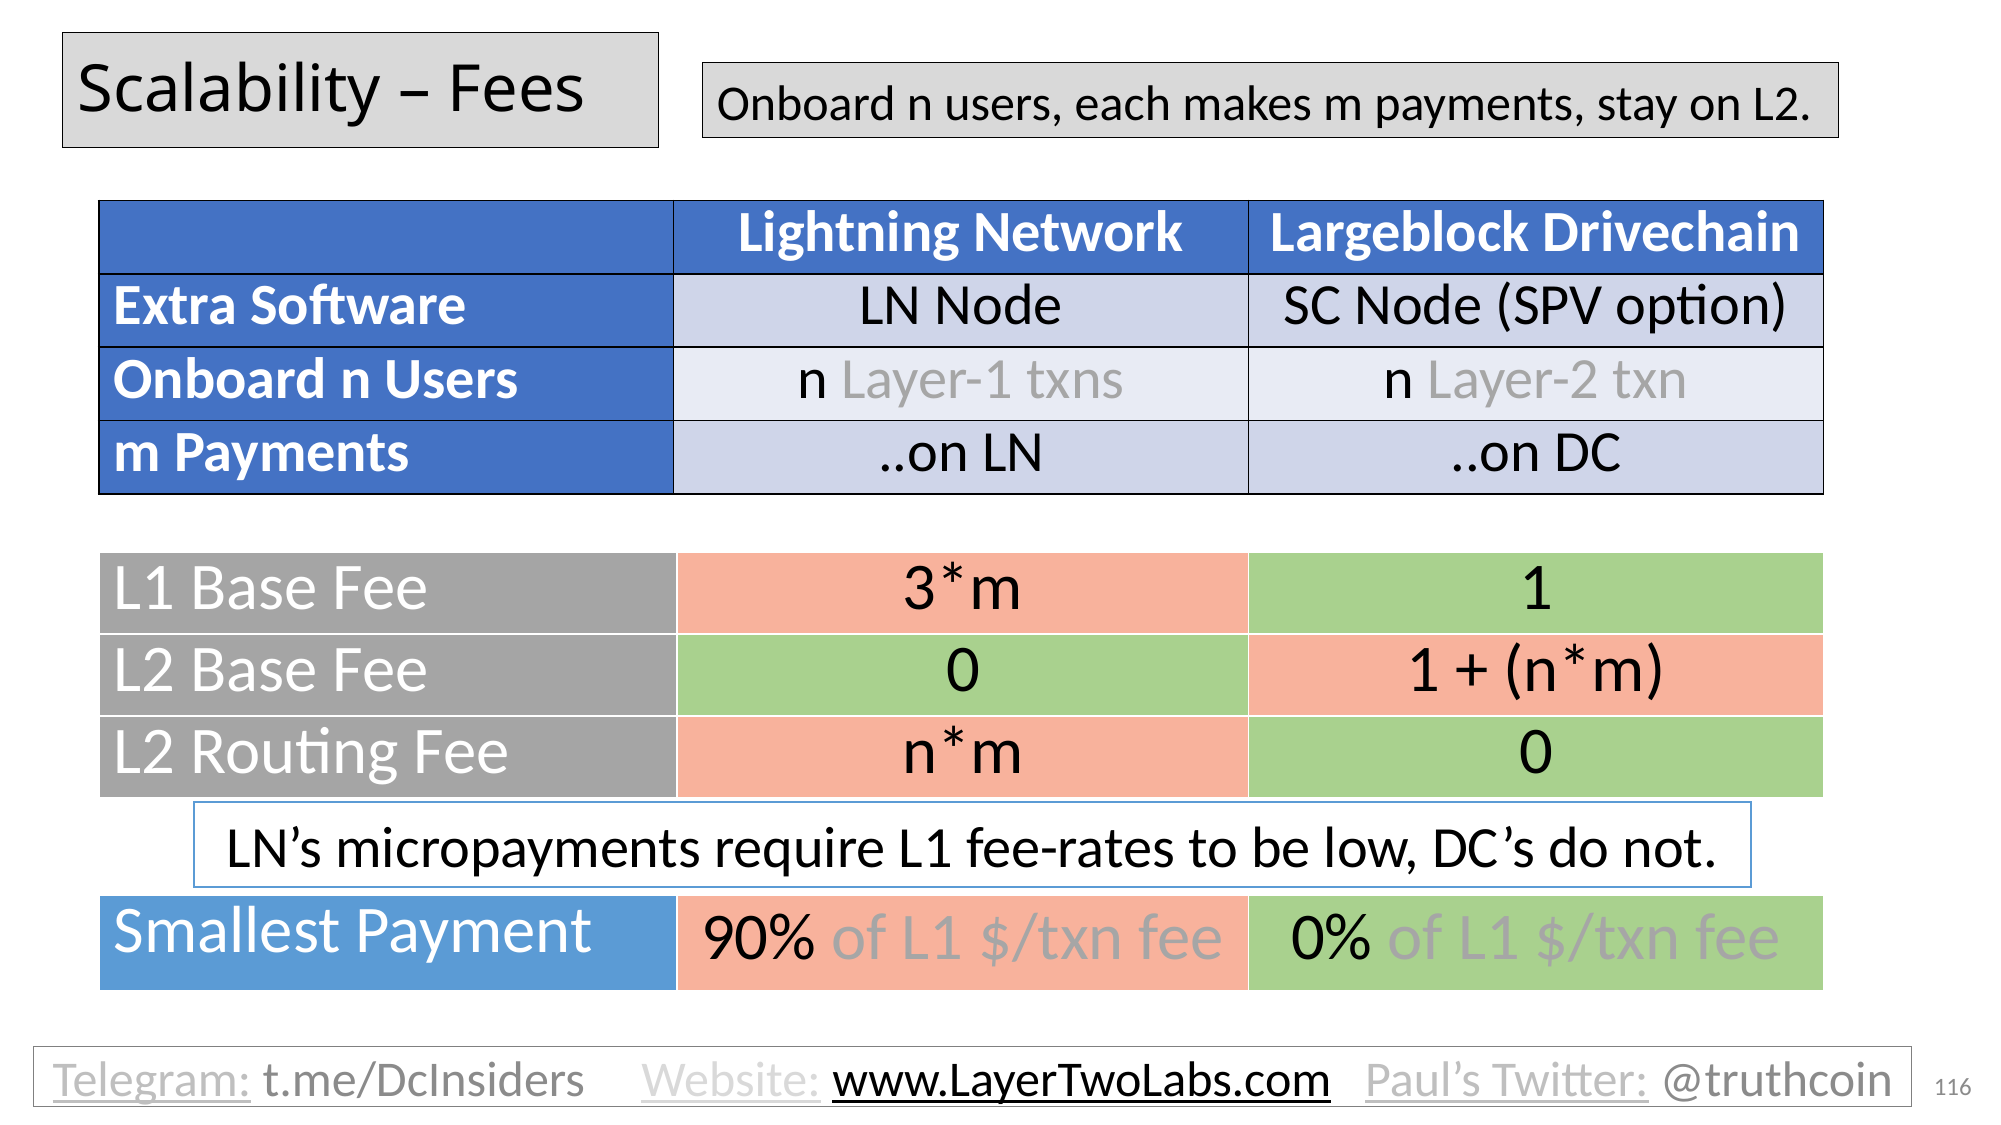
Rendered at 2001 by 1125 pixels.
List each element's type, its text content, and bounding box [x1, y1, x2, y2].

text_box LN’s micropayments require L1 fee-rates to be low, DC’s do not. [193, 801, 1752, 888]
table_cell n*m [678, 717, 1248, 797]
table_cell ..on DC [1249, 421, 1823, 493]
footer Telegram: t.me/DcInsiders Website: www.LayerTwoLabs.com Paul’s Twitter: @truthcoin [33, 1046, 1912, 1107]
table_cell L2 Routing Fee [100, 717, 676, 797]
text_box Onboard n users, each makes m payments, stay on L2. [702, 62, 1839, 138]
table_header L1 Base Fee [100, 553, 676, 633]
title Scalability – Fees [62, 32, 659, 148]
table_cell Extra Software [100, 275, 673, 346]
table_header Smallest Payment [100, 896, 676, 990]
table_header Largeblock Drivechain [1249, 201, 1823, 273]
table_cell 0 [678, 635, 1248, 715]
table_cell m Payments [100, 421, 673, 493]
table_header 0% of L1 $/txn fee [1249, 896, 1823, 990]
table_cell Onboard n Users [100, 348, 673, 420]
table_header [100, 201, 673, 273]
table_cell n Layer-1 txns [674, 348, 1248, 420]
table_cell 0 [1249, 717, 1823, 797]
table_header 90% of L1 $/txn fee [678, 896, 1248, 990]
table_header 3*m [678, 553, 1248, 633]
table_header Lightning Network [674, 201, 1248, 273]
table_cell 1 + (n*m) [1249, 635, 1823, 715]
table_cell L2 Base Fee [100, 635, 676, 715]
table_cell LN Node [674, 275, 1248, 346]
table_cell n Layer-2 txn [1249, 348, 1823, 420]
slide_number 116 [1915, 1055, 1987, 1116]
table_cell ..on LN [674, 421, 1248, 493]
table_cell SC Node (SPV option) [1249, 275, 1823, 346]
table_header 1 [1249, 553, 1823, 633]
